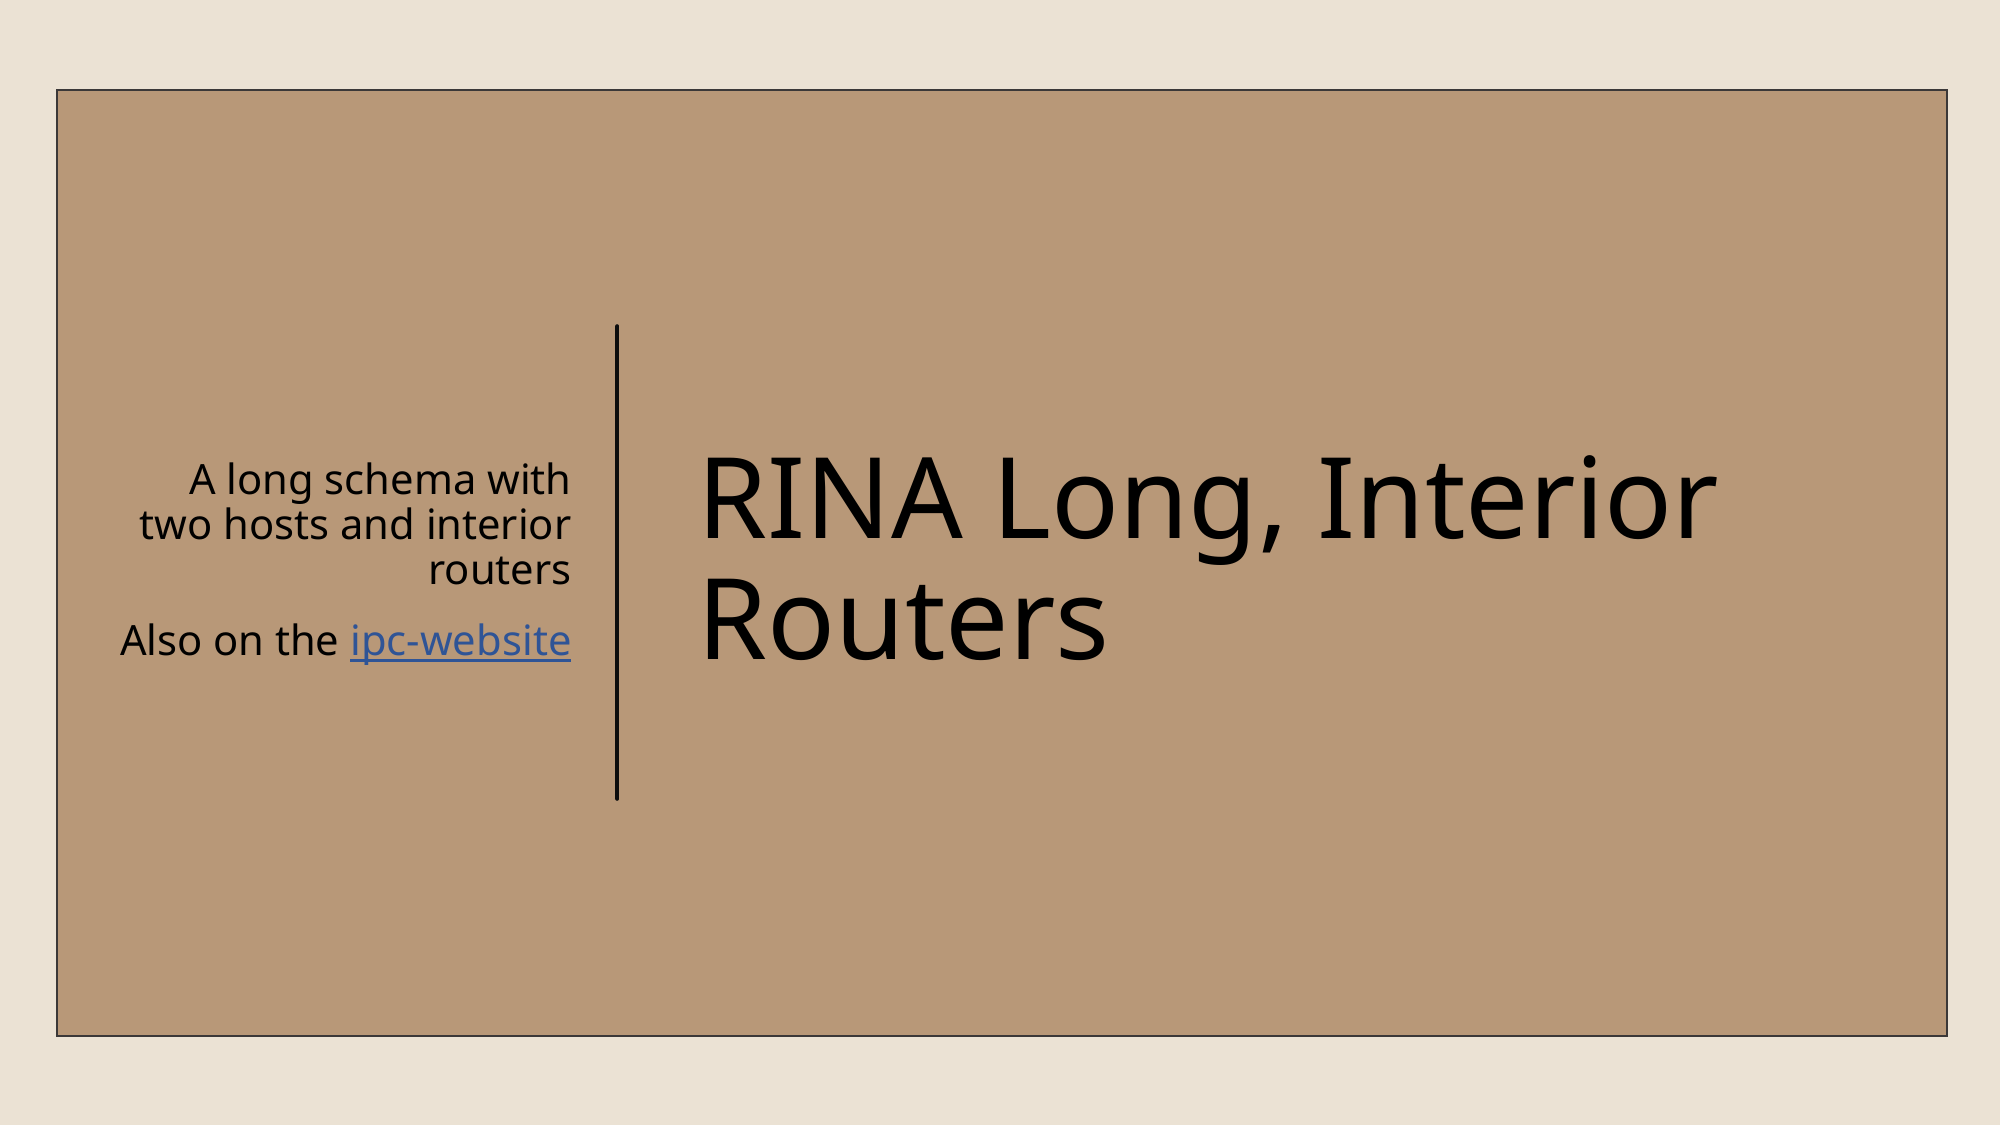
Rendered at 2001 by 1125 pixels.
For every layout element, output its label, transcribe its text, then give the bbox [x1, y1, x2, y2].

title RINA Long, Interior Routers [645, 208, 1910, 917]
list A long schema with two hosts and interior routers Also on the ipc-website [90, 208, 587, 917]
